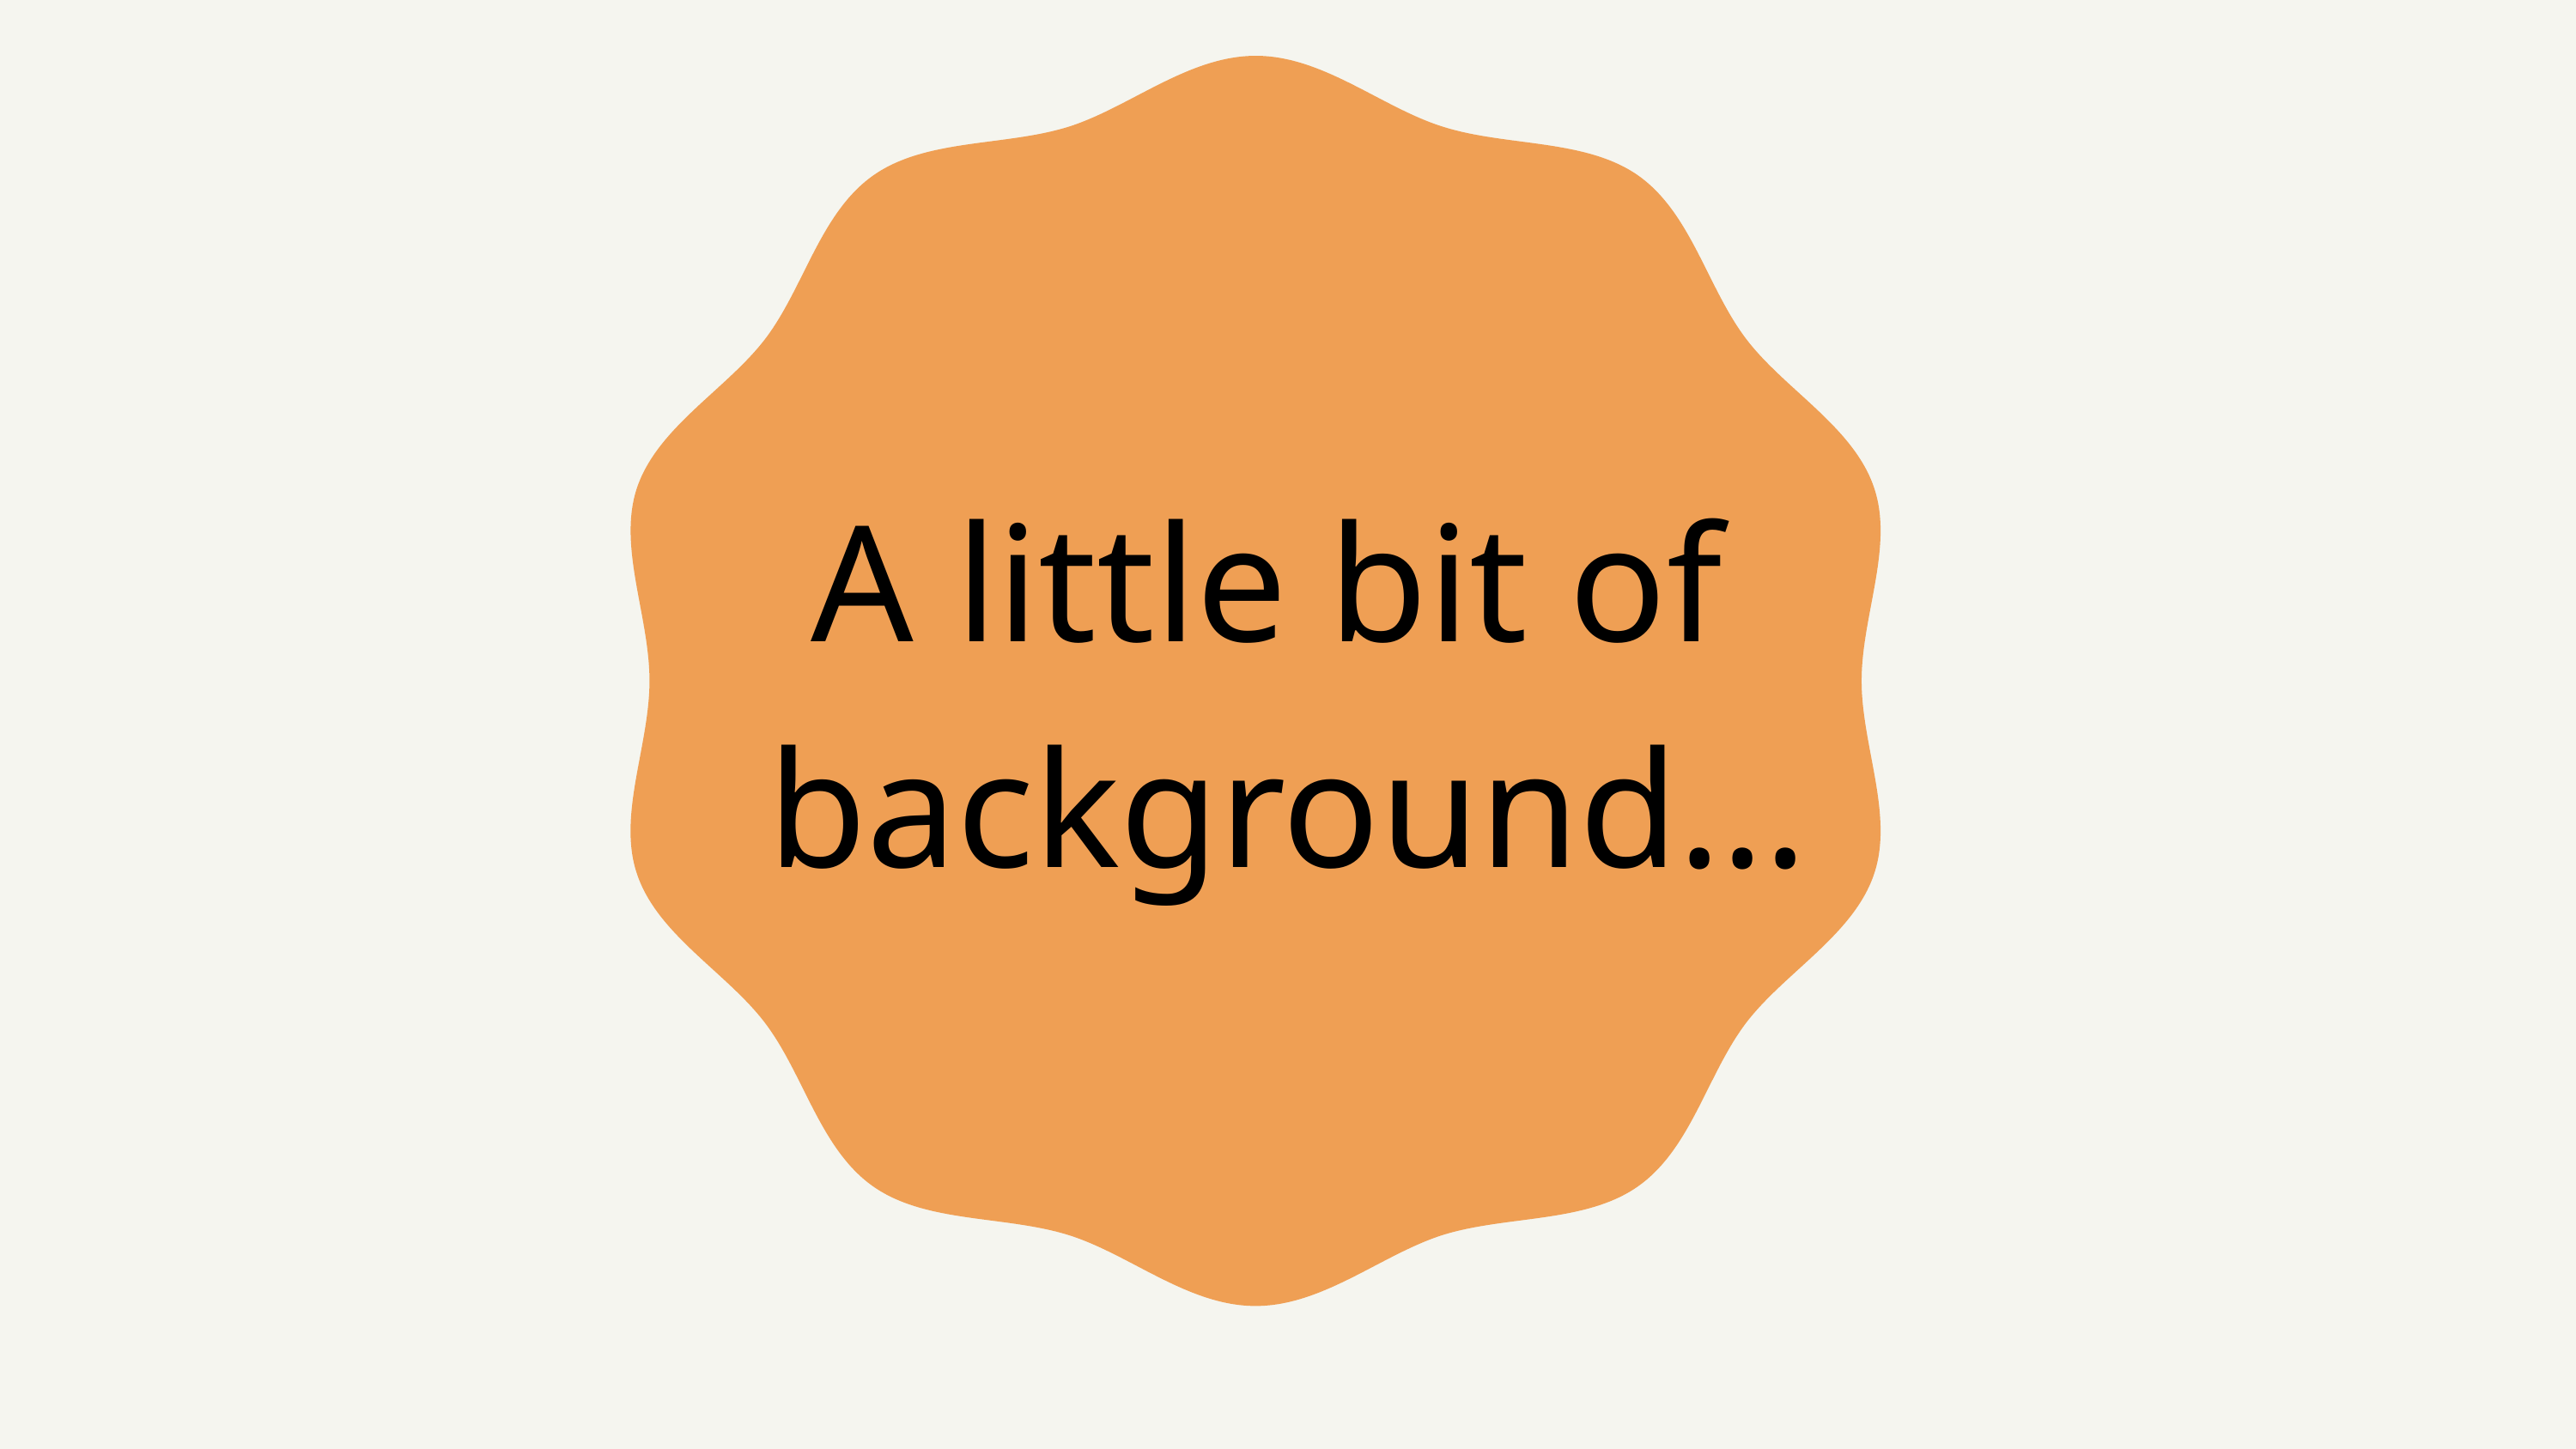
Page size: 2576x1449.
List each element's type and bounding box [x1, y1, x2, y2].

text_box [617, 55, 1895, 1307]
